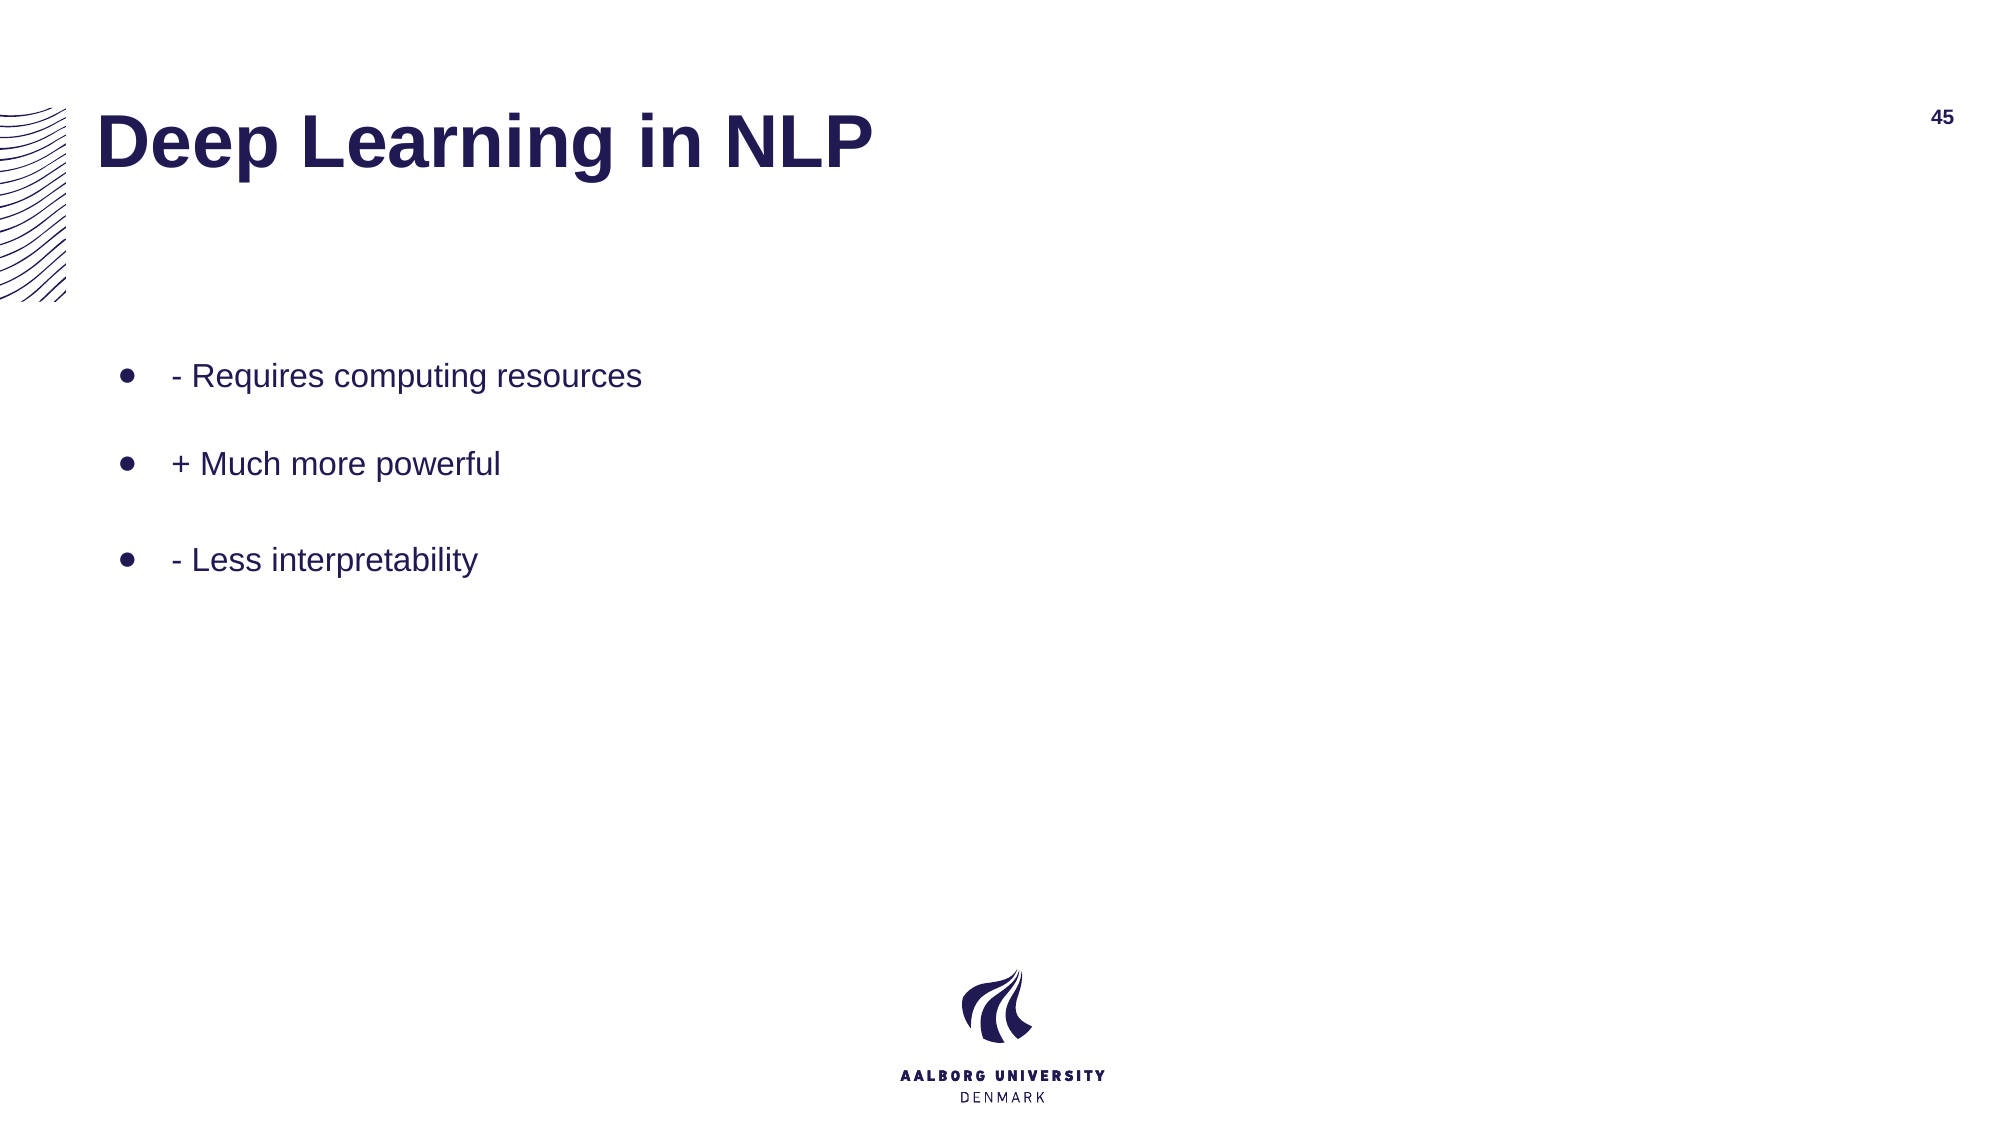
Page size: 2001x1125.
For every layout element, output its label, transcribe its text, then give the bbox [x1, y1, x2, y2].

title Deep Learning in NLP [96, 60, 935, 303]
slide_number ‹#› [1860, 97, 1954, 135]
list - Requires computing resources + Much more powerful - Less interpretability [96, 338, 1861, 947]
